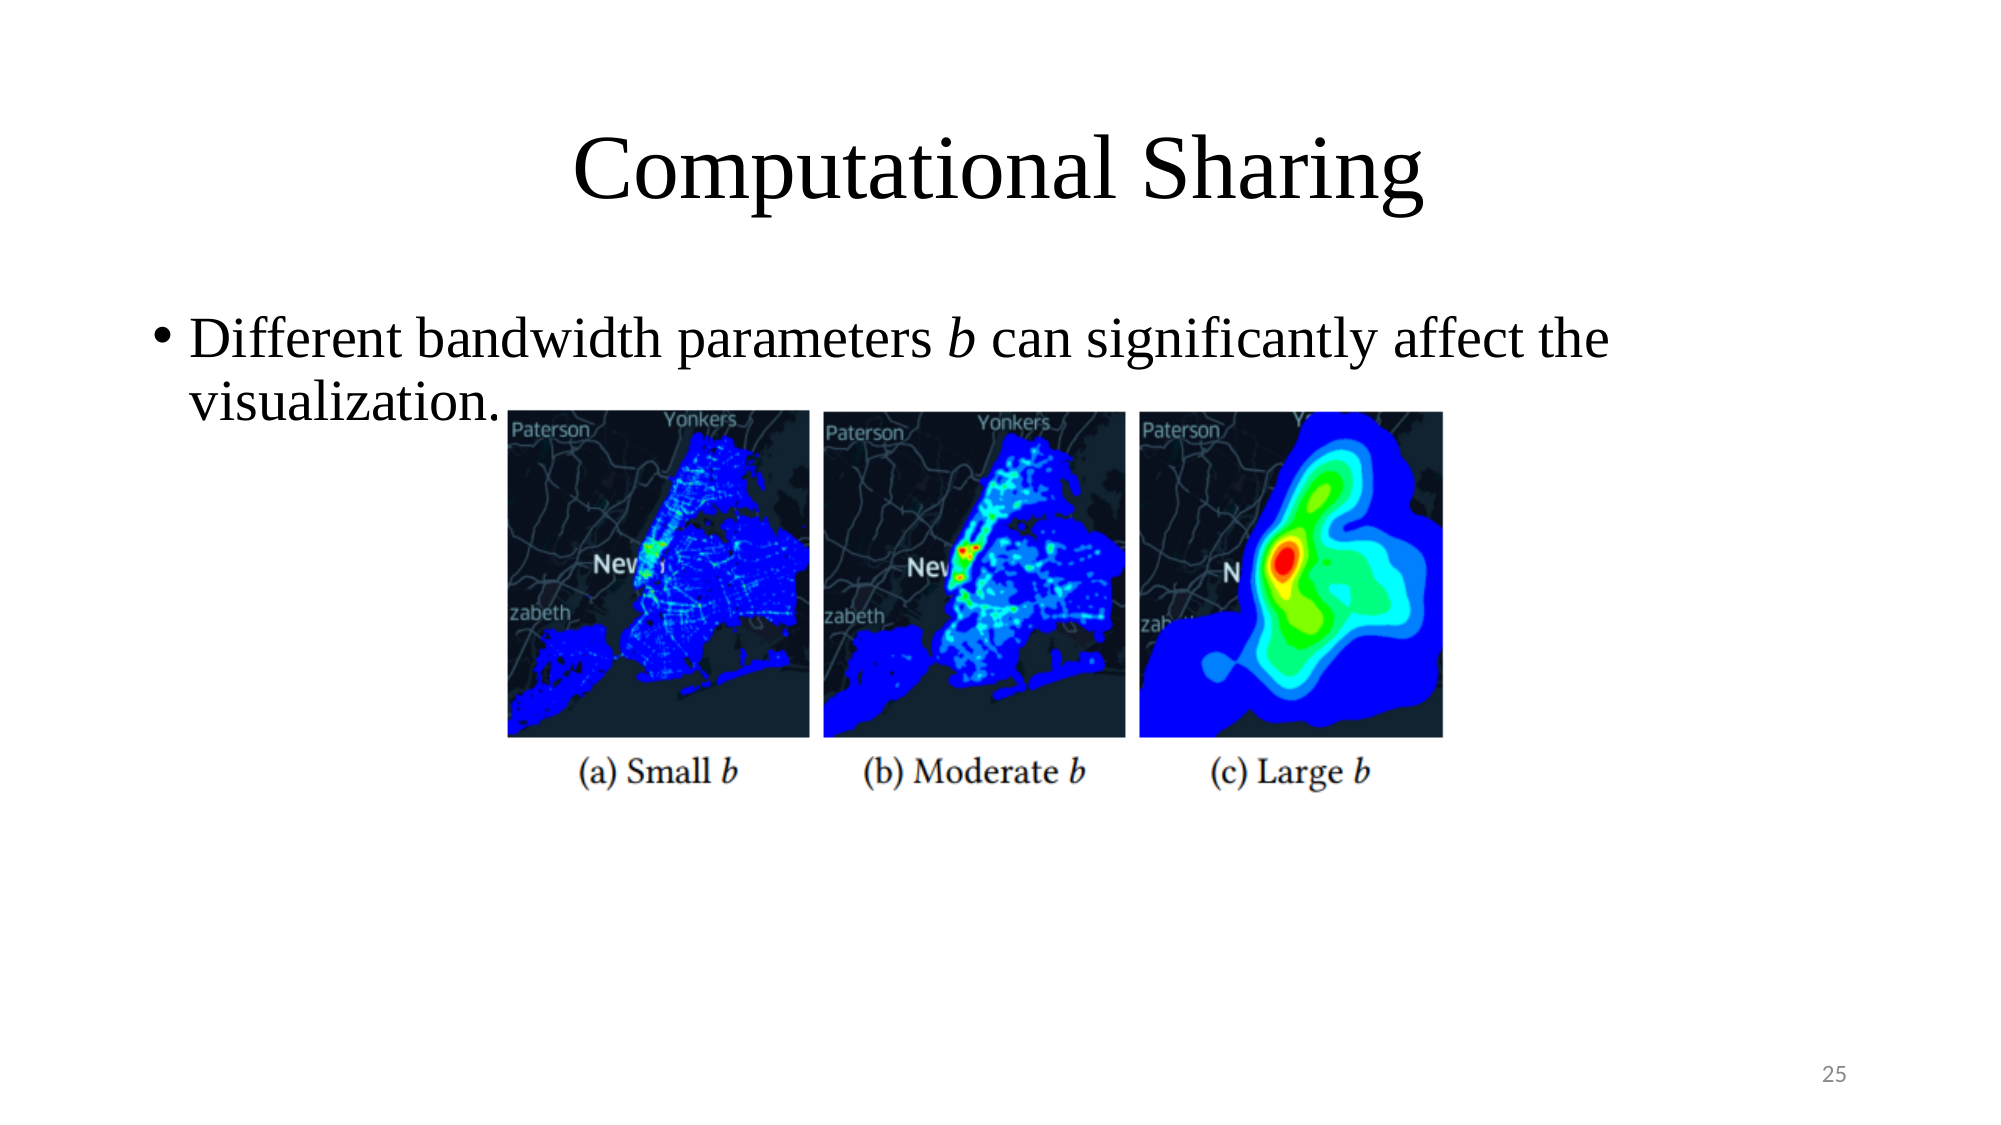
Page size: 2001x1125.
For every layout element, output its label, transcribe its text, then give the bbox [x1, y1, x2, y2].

list Different bandwidth parameters b can significantly affect the visualization. [137, 299, 1948, 1014]
title Computational Sharing [137, 59, 1863, 278]
picture [497, 398, 1476, 802]
slide_number 25 [1412, 1042, 1863, 1103]
